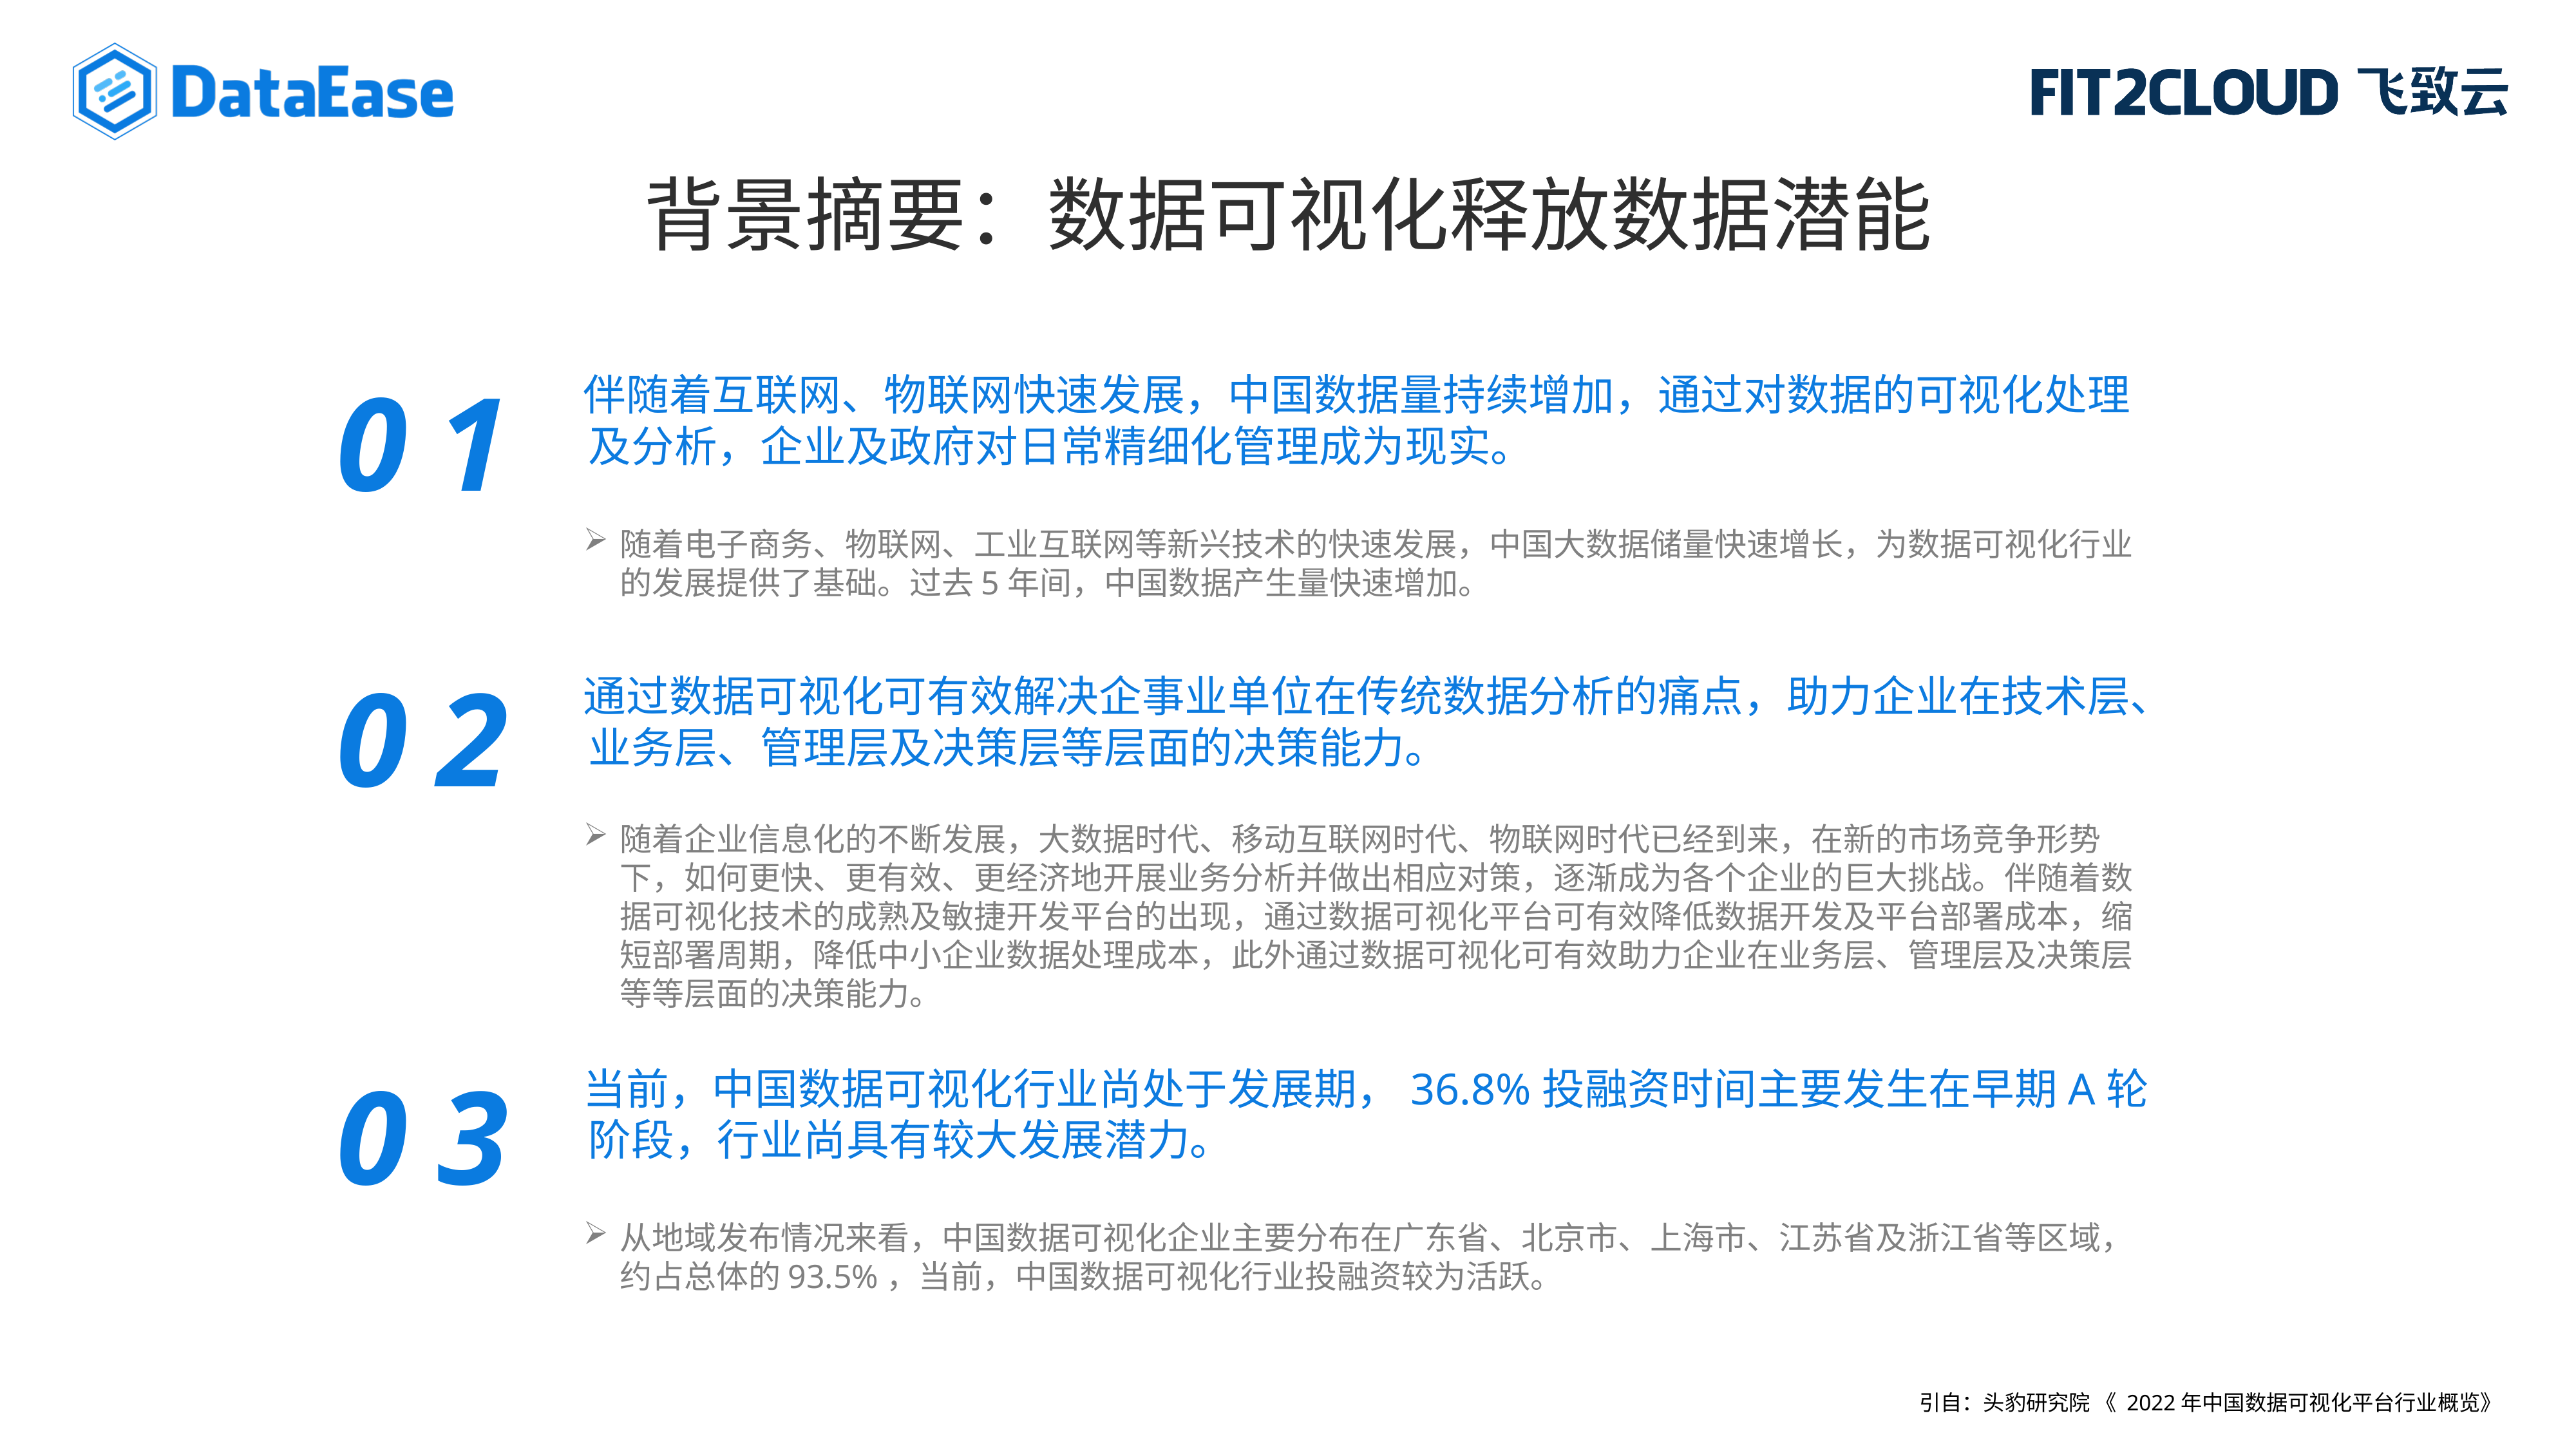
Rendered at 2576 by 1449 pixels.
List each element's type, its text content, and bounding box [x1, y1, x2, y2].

text_box 随着企业信息化的不断发展，大数据时代、移动互联网时代、物联网时代已经到来，在新的市场竞争形势下，如何更快、更有效、更经济地开展业务分析并做出相应对策，逐渐成为各个企业的巨大挑战。伴随着数据可视化技术的成熟及敏捷开发平台的出现，通过数据可视化平台可有效降低数据开发及平台部署成本，缩短部署周期，降低中小企业数据处理成本，此外通过数据可视化可有效助力企业在业务层、管理层及决策层等等层面的决策能力。 [578, 813, 2260, 1018]
text_box 引自：头豹研究院 《 2022年中国数据可视化平台行业概览》 [1877, 1384, 2512, 1420]
text_box 伴随着互联网、物联网快速发展，中国数据量持续增加，通过对数据的可视化处理及分析，企业及政府对日常精细化管理成为现实。 [658, 362, 2234, 477]
text_box 03 [267, 973, 658, 1217]
text_box 当前，中国数据可视化行业尚处于发展期，36.8%投融资时间主要发生在早期A轮阶段，行业尚具有较大发展潜力。 [658, 1056, 2260, 1170]
picture [2031, 66, 2508, 117]
text_box 02 [267, 575, 658, 818]
text_box 背景摘要：数据可视化释放数据潜能 [0, 154, 2576, 270]
picture [68, 41, 459, 142]
text_box 随着电子商务、物联网、工业互联网等新兴技术的快速发展，中国大数据储量快速增长，为数据可视化行业的发展提供了基础。过去5年间，中国数据产生量快速增加。 [578, 518, 2234, 607]
text_box 从地域发布情况来看，中国数据可视化企业主要分布在广东省、北京市、上海市、江苏省及浙江省等区域，约占总体的93.5%，当前，中国数据可视化行业投融资较为活跃。 [578, 1212, 2234, 1301]
text_box 通过数据可视化可有效解决企事业单位在传统数据分析的痛点，助力企业在技术层、业务层、管理层及决策层等层面的决策能力。 [658, 663, 2309, 777]
text_box 01 [267, 279, 658, 522]
